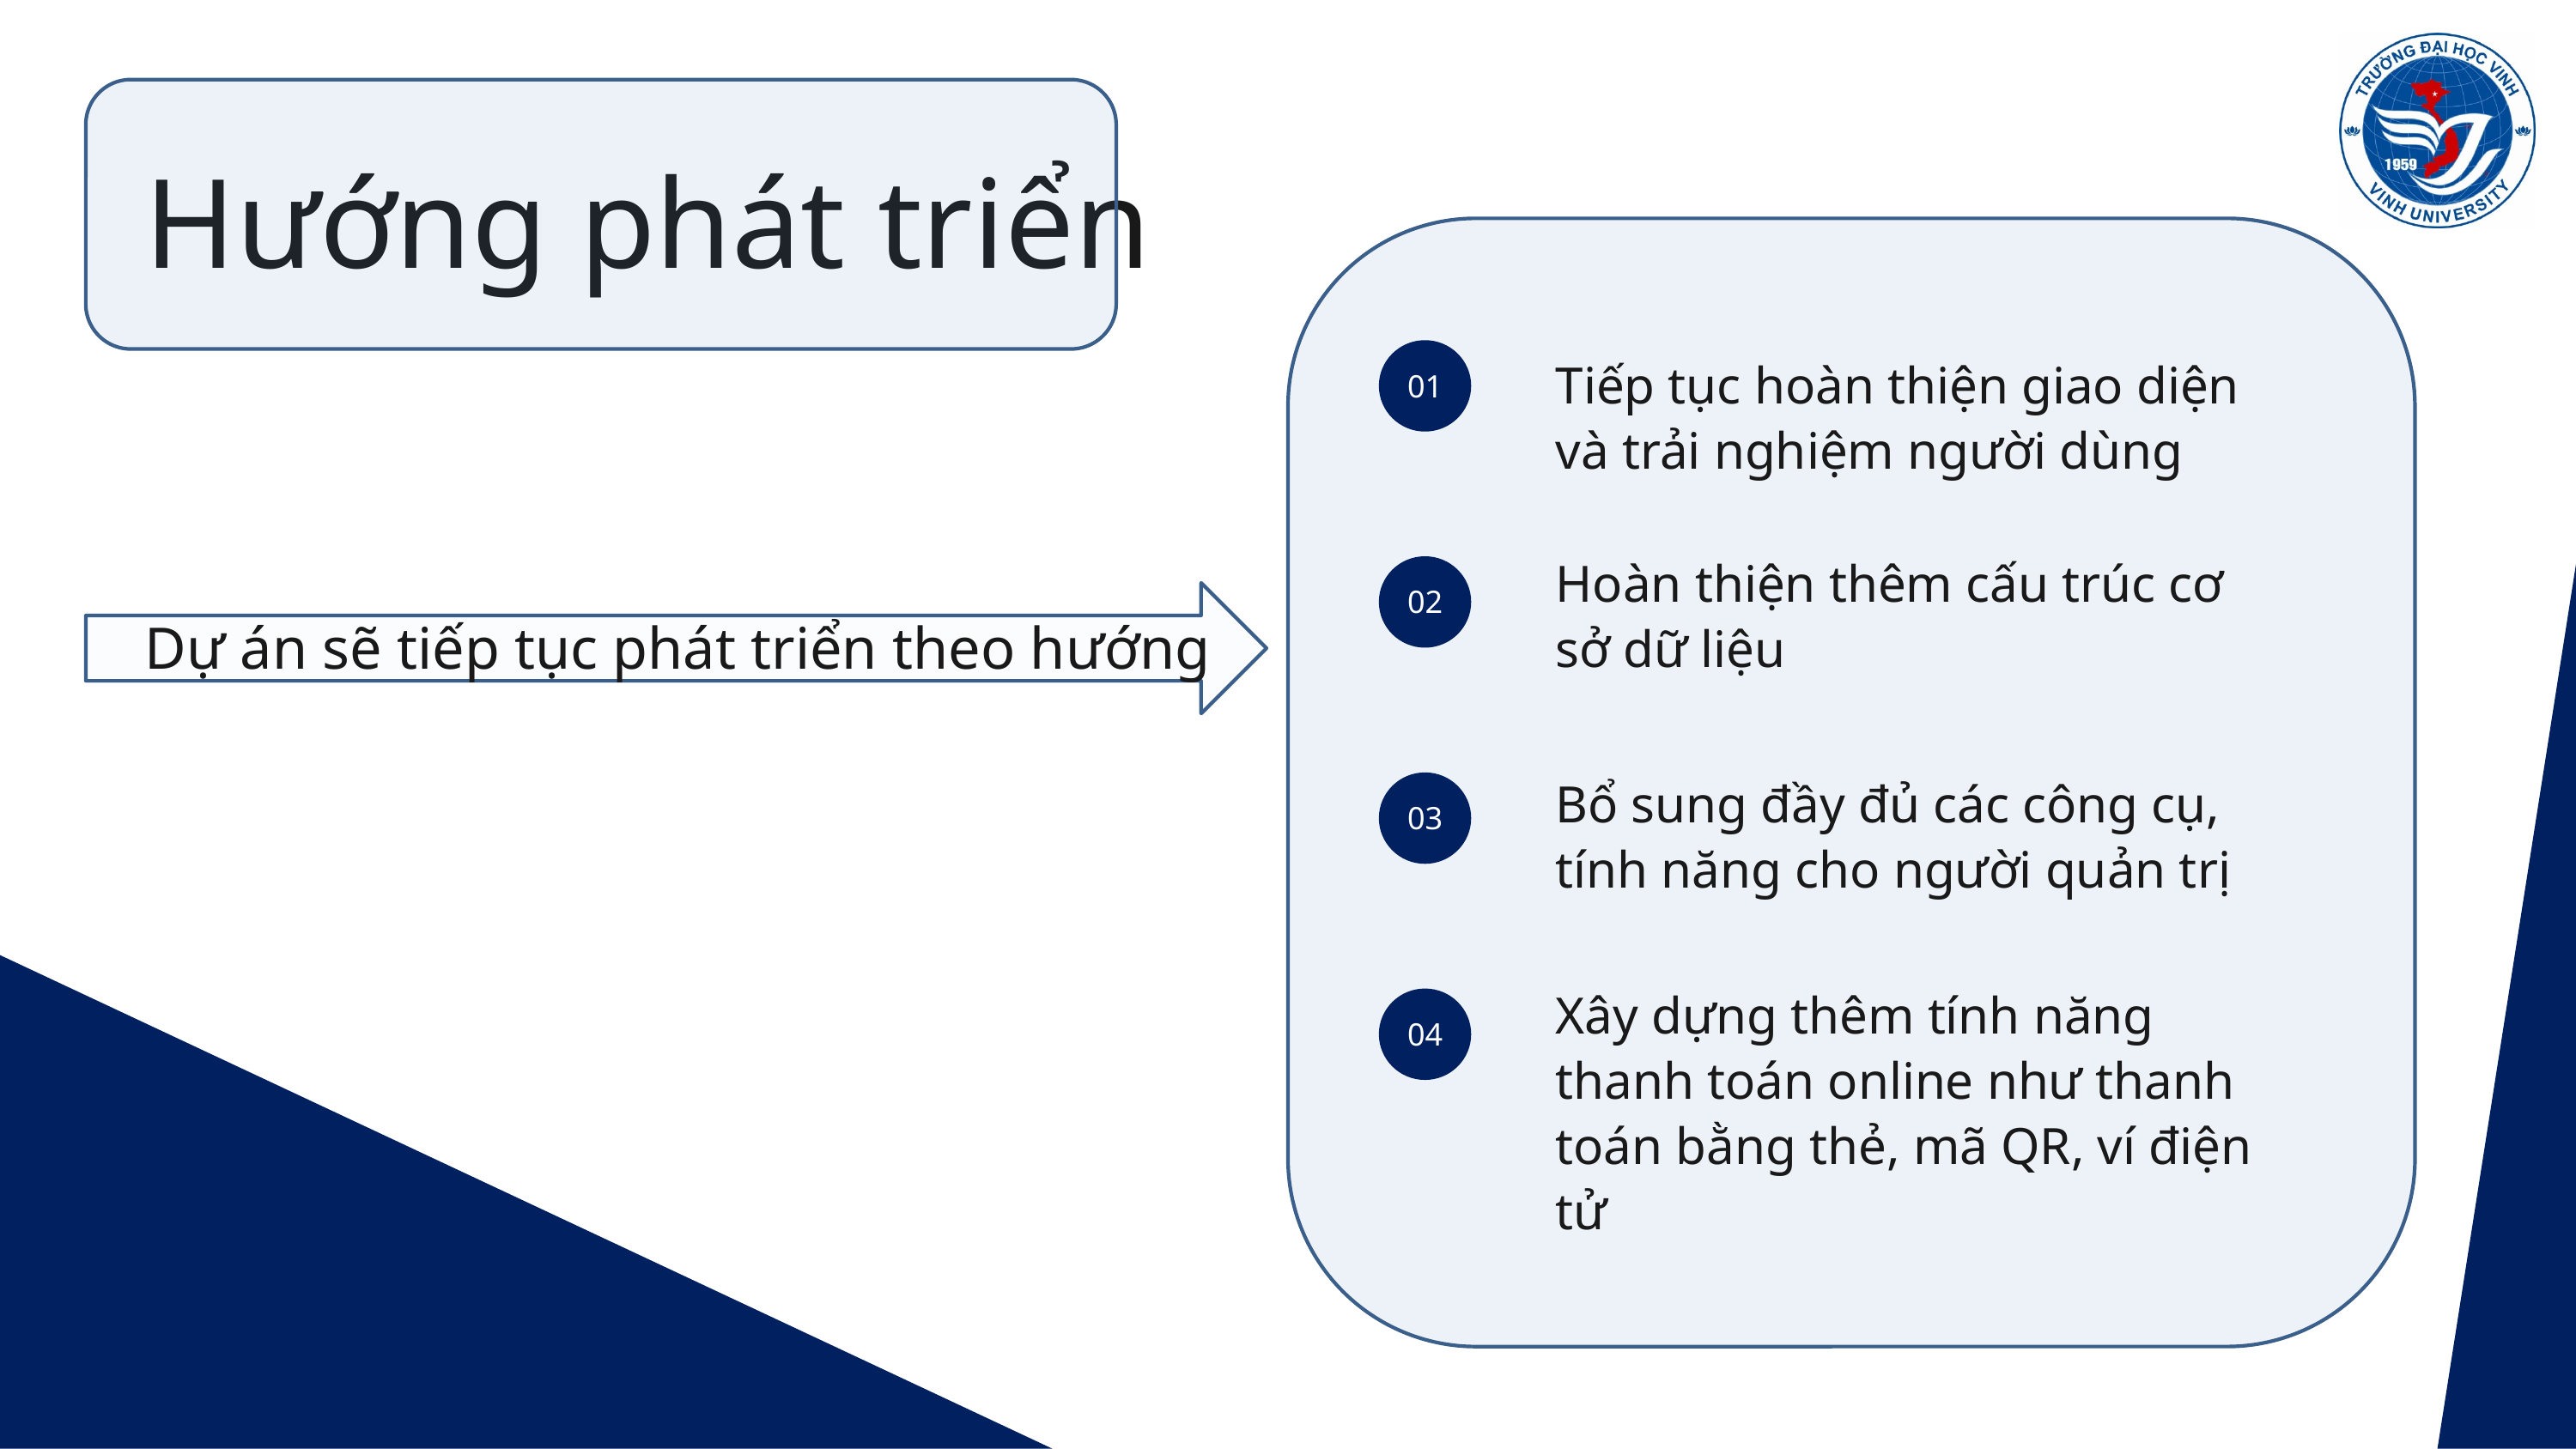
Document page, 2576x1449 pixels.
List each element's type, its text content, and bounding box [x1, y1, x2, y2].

text_box [1285, 216, 2417, 1349]
text_box Bổ sung đầy đủ các công cụ, tính năng cho người quản trị [1555, 767, 2279, 899]
text_box Xây dựng thêm tính năng thanh toán online như thanh toán bằng thẻ, mã QR, ví điện tử [1555, 979, 2279, 1240]
text_box [1199, 606, 1269, 716]
text_box [83, 613, 140, 683]
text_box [1378, 555, 1472, 648]
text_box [0, 955, 1053, 1449]
text_box Hoàn thiện thêm cấu trúc cơ sở dữ liệu [1555, 547, 2279, 677]
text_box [1378, 772, 1472, 864]
text_box Tiếp tục hoàn thiện giao diện và trải nghiệm người dùng [1555, 349, 2279, 480]
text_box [1378, 339, 1472, 432]
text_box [144, 144, 1224, 682]
picture [2339, 33, 2536, 229]
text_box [2057, 926, 2576, 1069]
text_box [1378, 988, 1472, 1081]
text_box [83, 77, 1119, 351]
